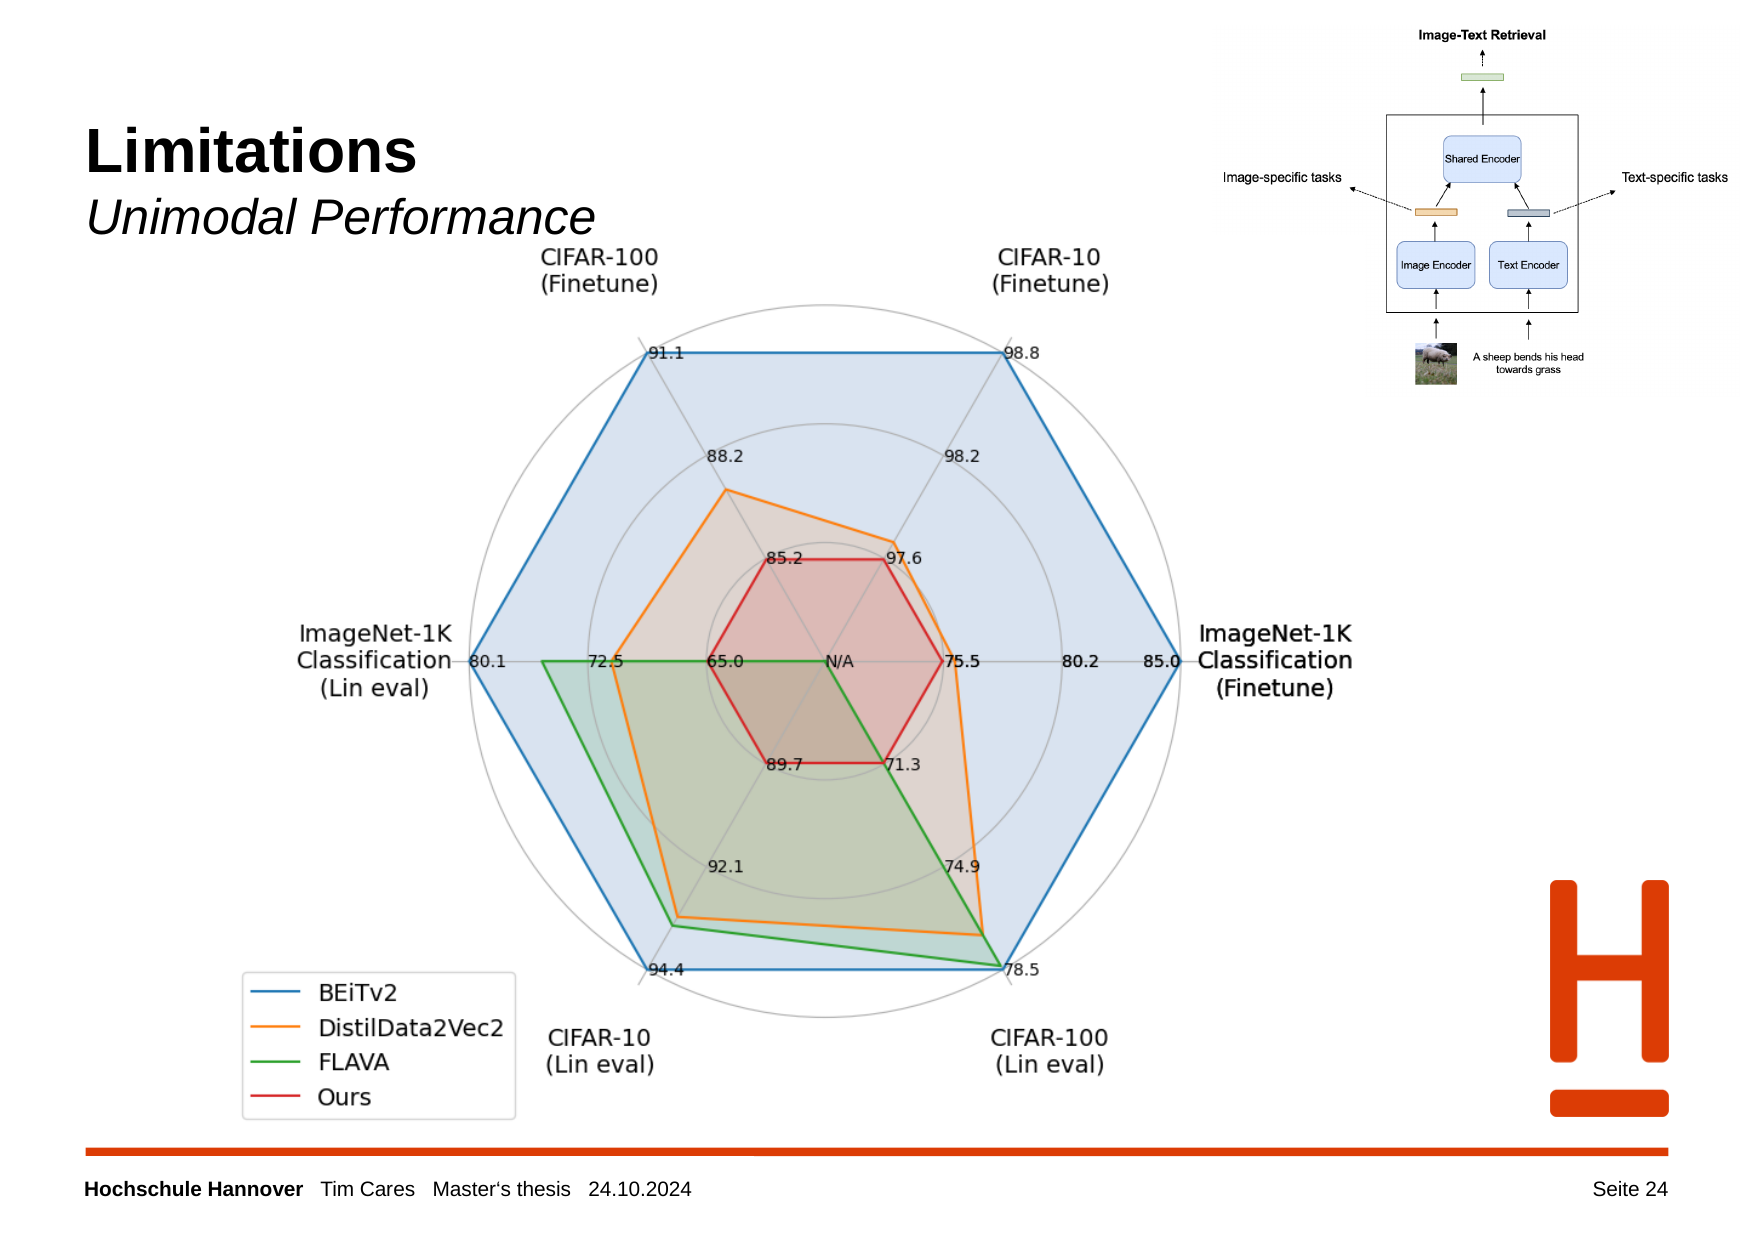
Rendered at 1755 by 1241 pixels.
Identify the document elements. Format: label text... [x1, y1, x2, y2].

picture [1550, 880, 1669, 1117]
title Limitations Unimodal Performance [85, 110, 1206, 266]
slide_number Seite 24 [1467, 1175, 1669, 1213]
picture [229, 25, 1740, 1131]
